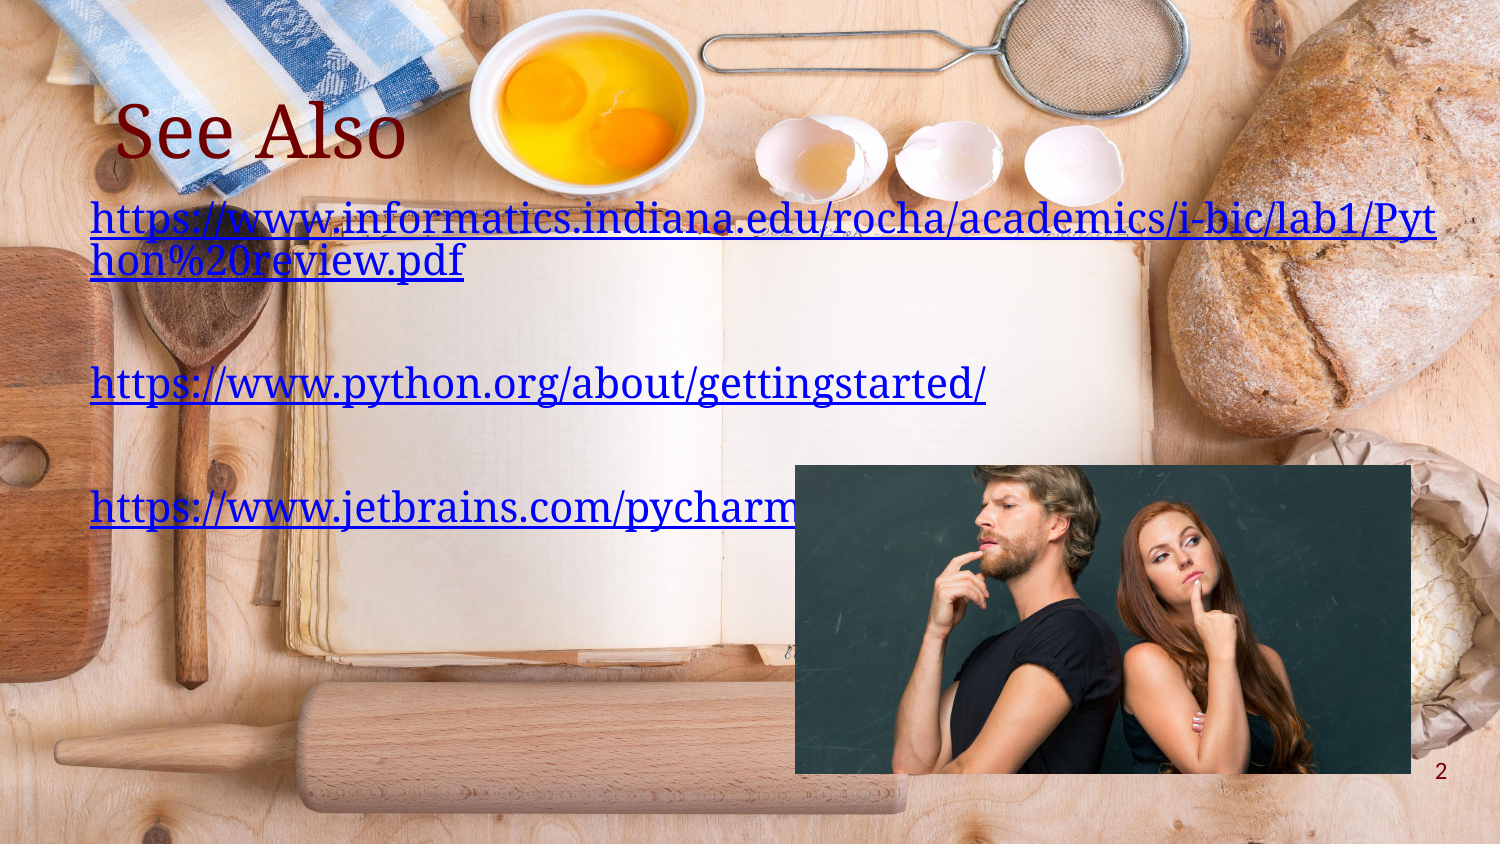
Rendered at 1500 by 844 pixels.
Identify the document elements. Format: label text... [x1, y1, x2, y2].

list https://www.informatics.indiana.edu/rocha/academics/i-bic/lab1/Python%20review.pdf https://www.python.org/about/gettingstarted/ https://www.jetbrains.com/pycharm/ [75, 184, 1475, 810]
slide_number 2 [1362, 746, 1463, 792]
picture [0, 0, 1500, 844]
title See Also [99, 71, 1313, 184]
text_box [769, 346, 1445, 710]
